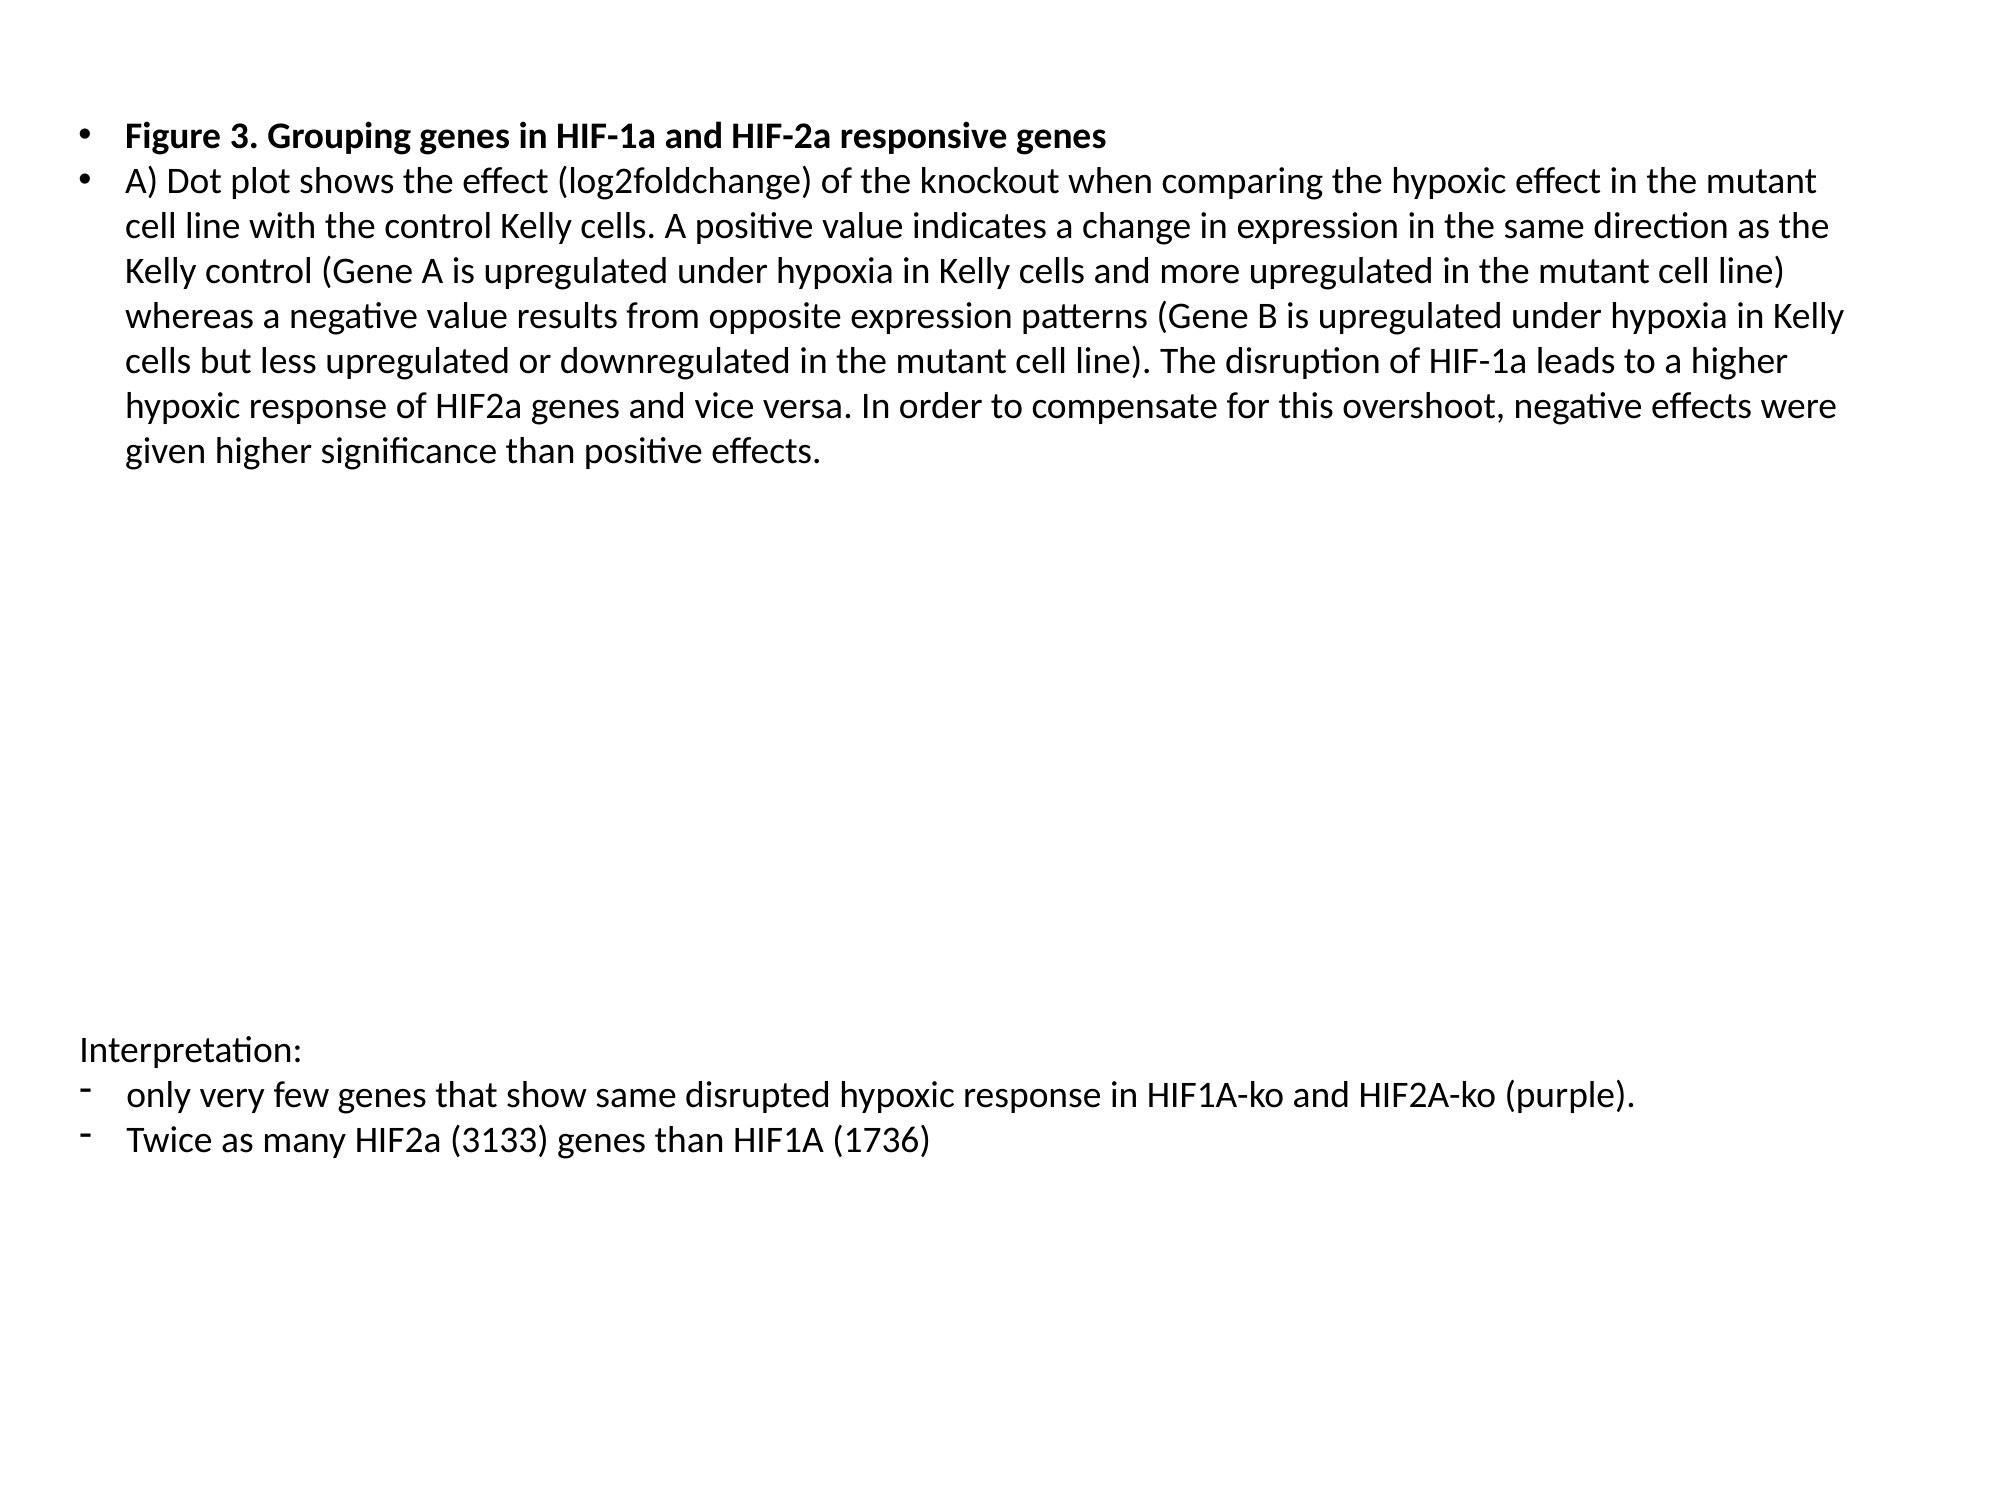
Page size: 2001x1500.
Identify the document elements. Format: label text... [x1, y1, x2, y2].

text_box Interpretation: only very few genes that show same disrupted hypoxic response in HIF1A-ko and HIF2A-ko (purple). Twice as many HIF2a (3133) genes than HIF1A (1736) [64, 1017, 1653, 1213]
text_box Figure 3. Grouping genes in HIF-1a and HIF-2a responsive genes A) Dot plot shows the effect (log2foldchange) of the knockout when comparing the hypoxic effect in the mutant cell line with the control Kelly cells. A positive value indicates a change in expression in the same direction as the Kelly control (Gene A is upregulated under hypoxia in Kelly cells and more upregulated in the mutant cell line) whereas a negative value results from opposite expression patterns (Gene B is upregulated under hypoxia in Kelly cells but less upregulated or downregulated in the mutant cell line). The disruption of HIF-1a leads to a higher hypoxic response of HIF2a genes and vice versa. In order to compensate for this overshoot, negative effects were given higher significance than positive effects. [63, 103, 1879, 479]
